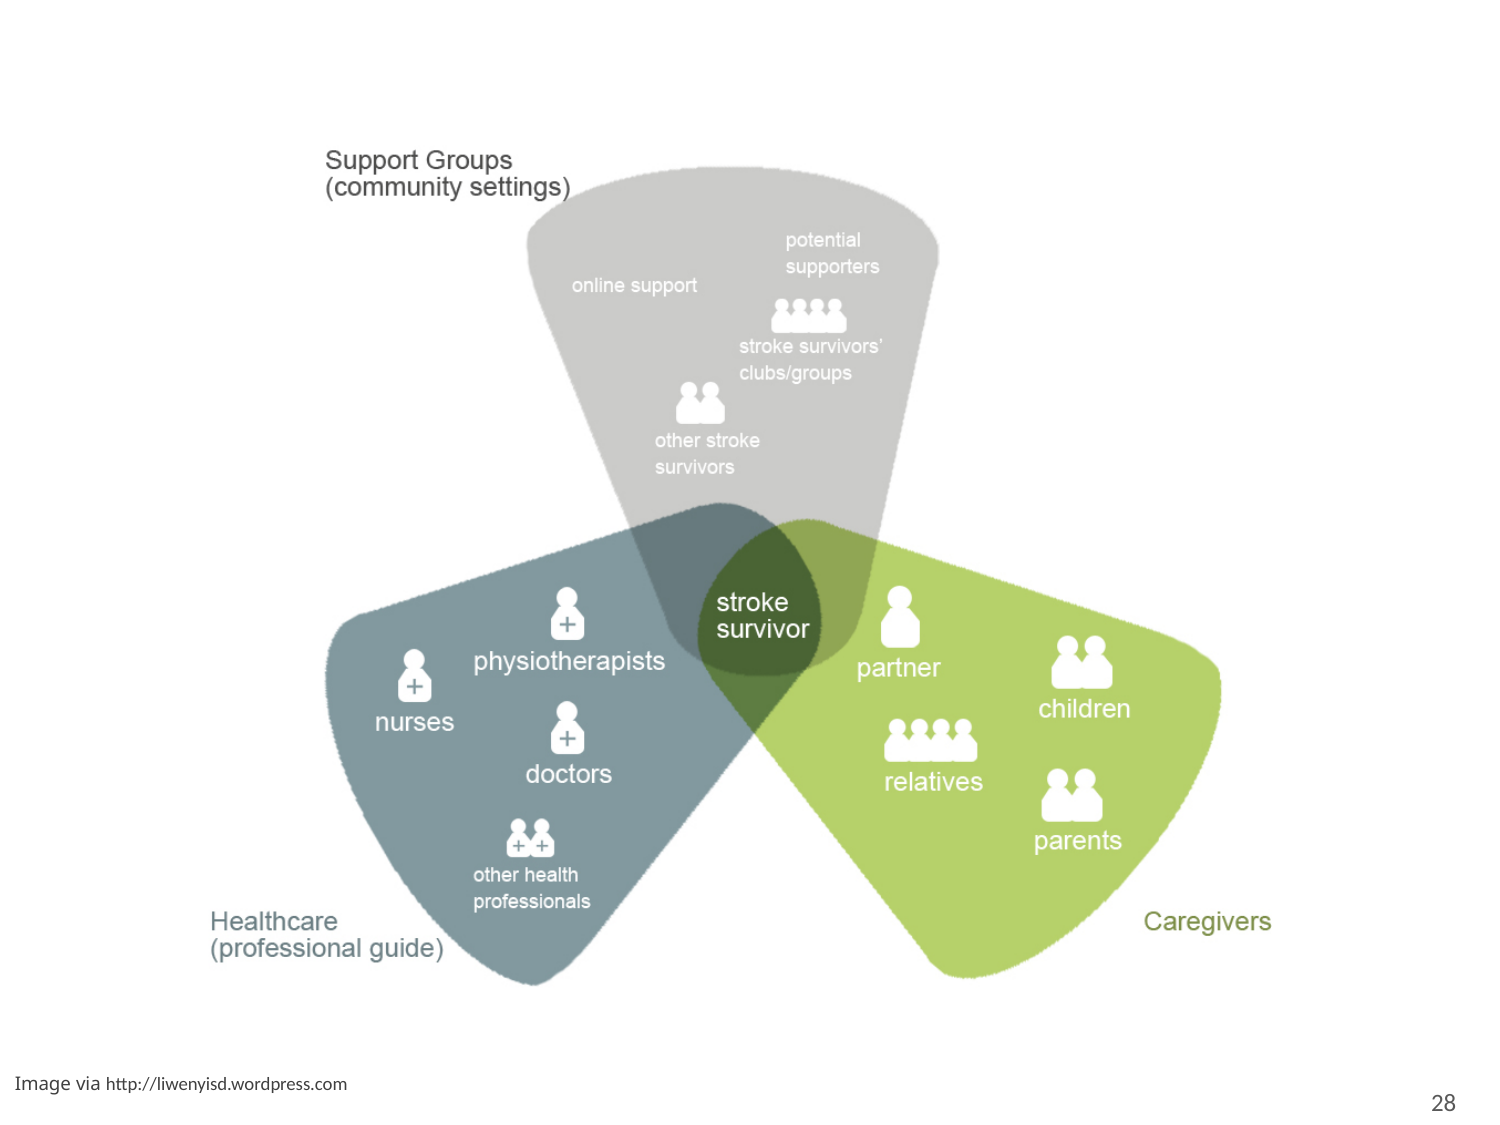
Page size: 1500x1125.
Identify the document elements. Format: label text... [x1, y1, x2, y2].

text_box Image via http://liwenyisd.wordpress.com [0, 1064, 1375, 1102]
picture [199, 137, 1334, 988]
